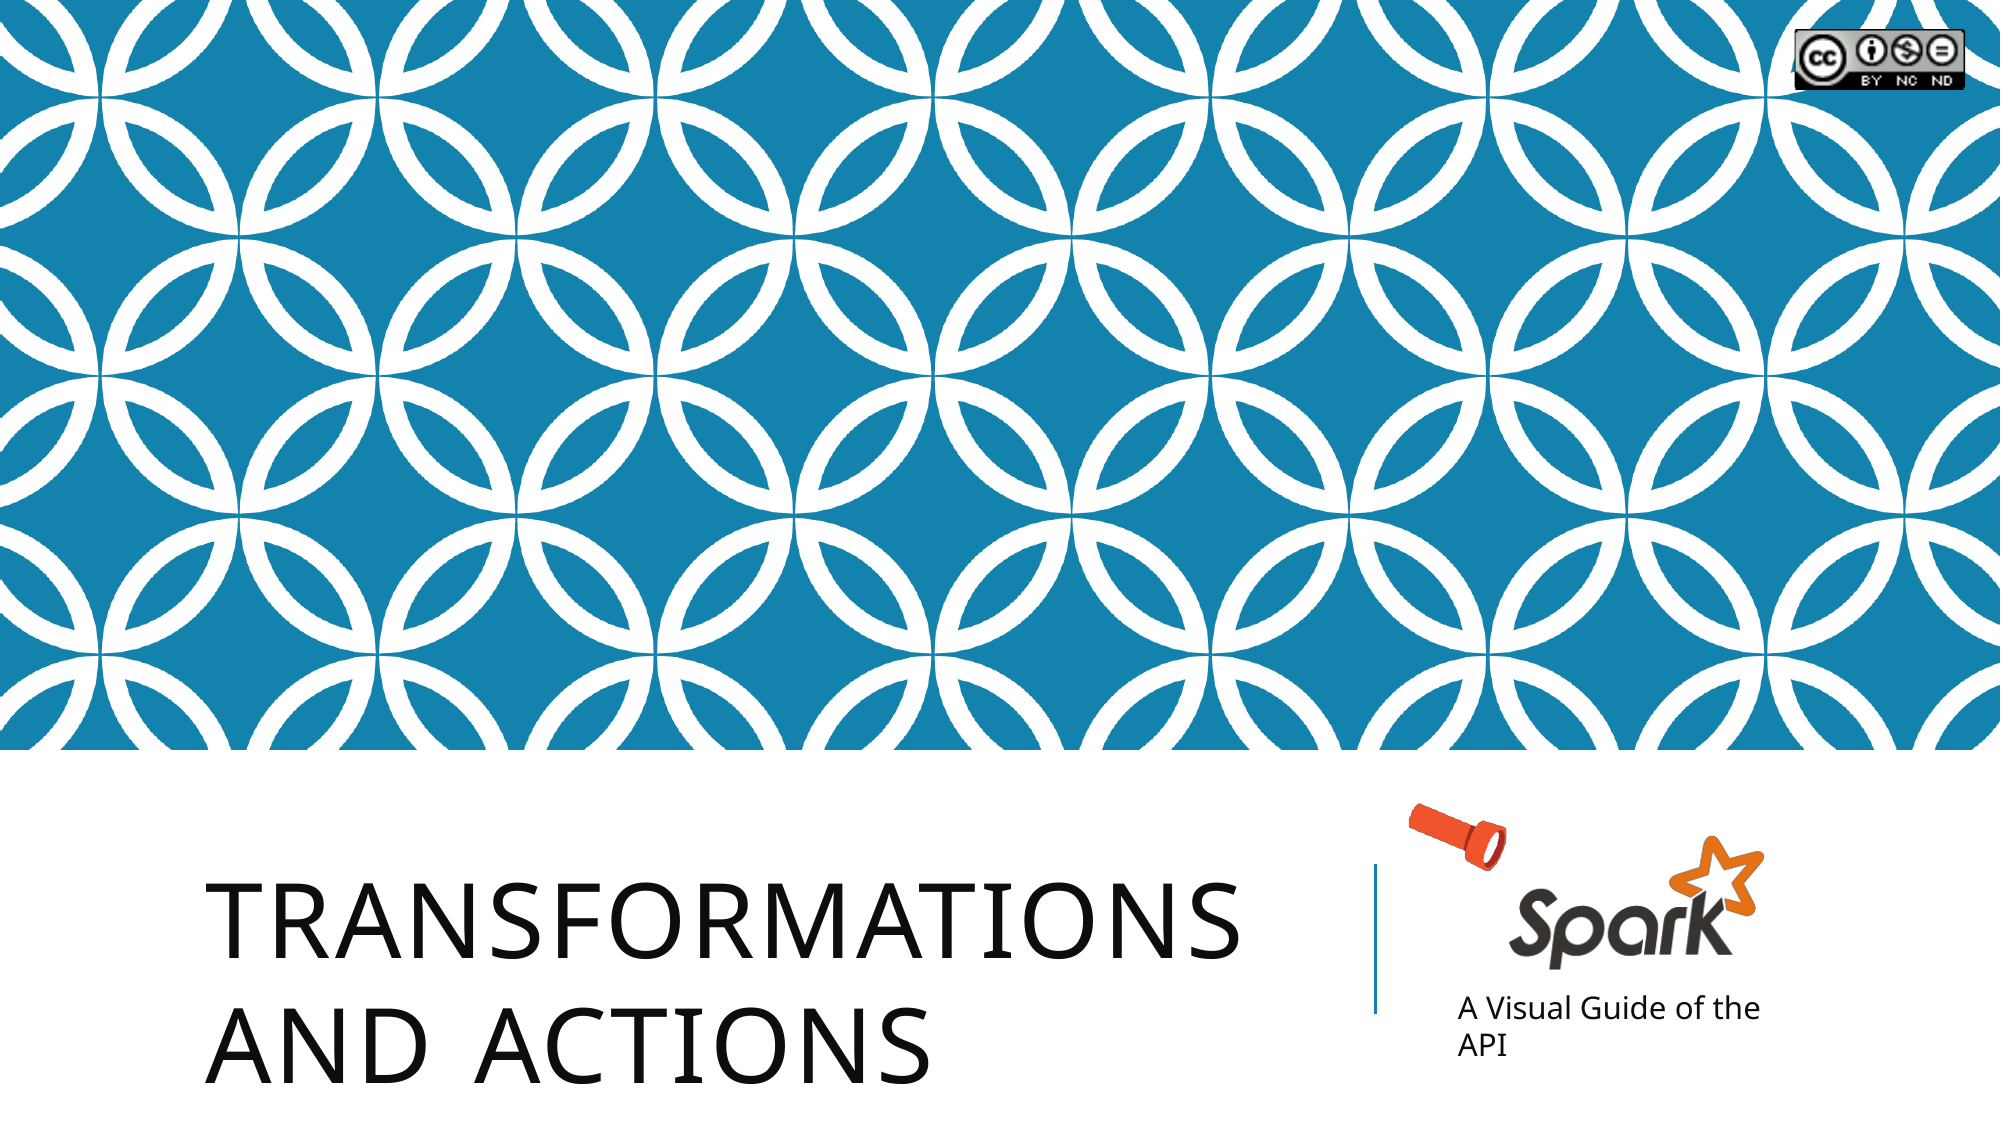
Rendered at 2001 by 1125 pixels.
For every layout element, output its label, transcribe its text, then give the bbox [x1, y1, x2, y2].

text_box TRANSFORMATIONS AND ACTIONS http://training.databricks.com/visualapi.pdf [203, 854, 1330, 1125]
text_box [1506, 833, 1766, 972]
text_box A Visual Guide of the API [1455, 987, 1780, 1063]
text_box [1794, 29, 1966, 90]
text_box [0, 0, 2000, 750]
text_box [1408, 787, 1507, 871]
